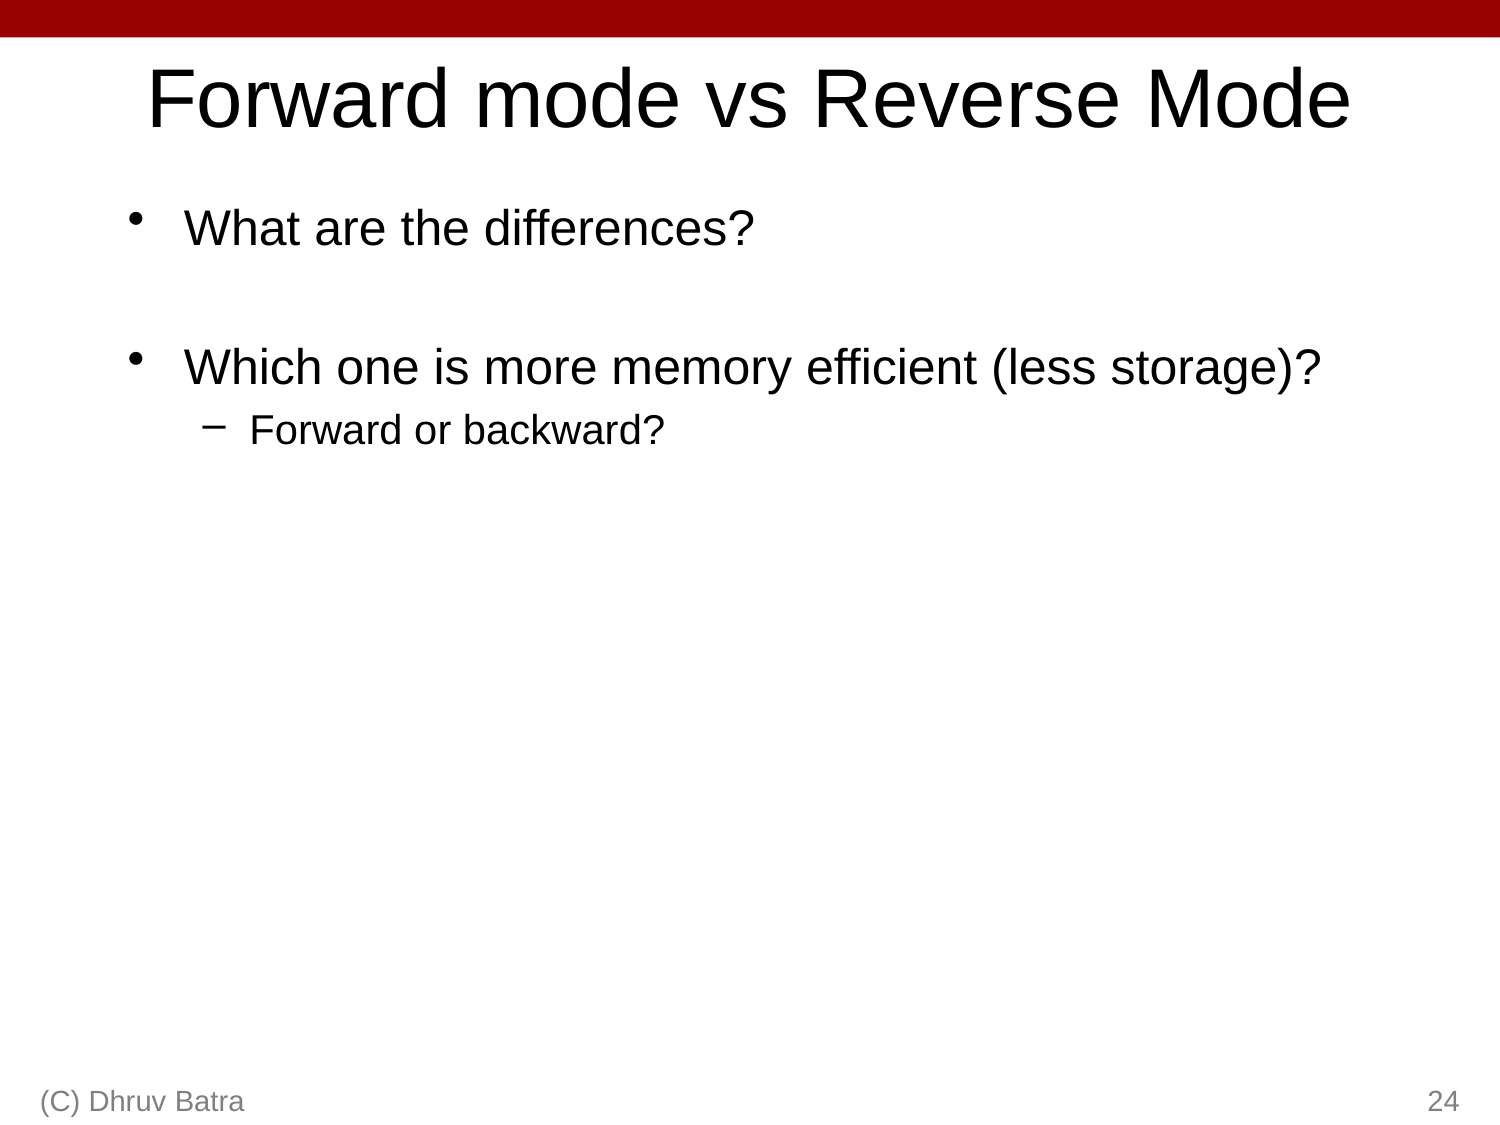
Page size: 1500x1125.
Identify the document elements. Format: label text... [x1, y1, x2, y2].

title Forward mode vs Reverse Mode [112, 37, 1388, 151]
footer (C) Dhruv Batra [24, 1049, 501, 1125]
slide_number 24 [1162, 1049, 1476, 1125]
list What are the differences? Which one is more memory efficient (less storage)? Forward or backward? [112, 187, 1388, 1051]
